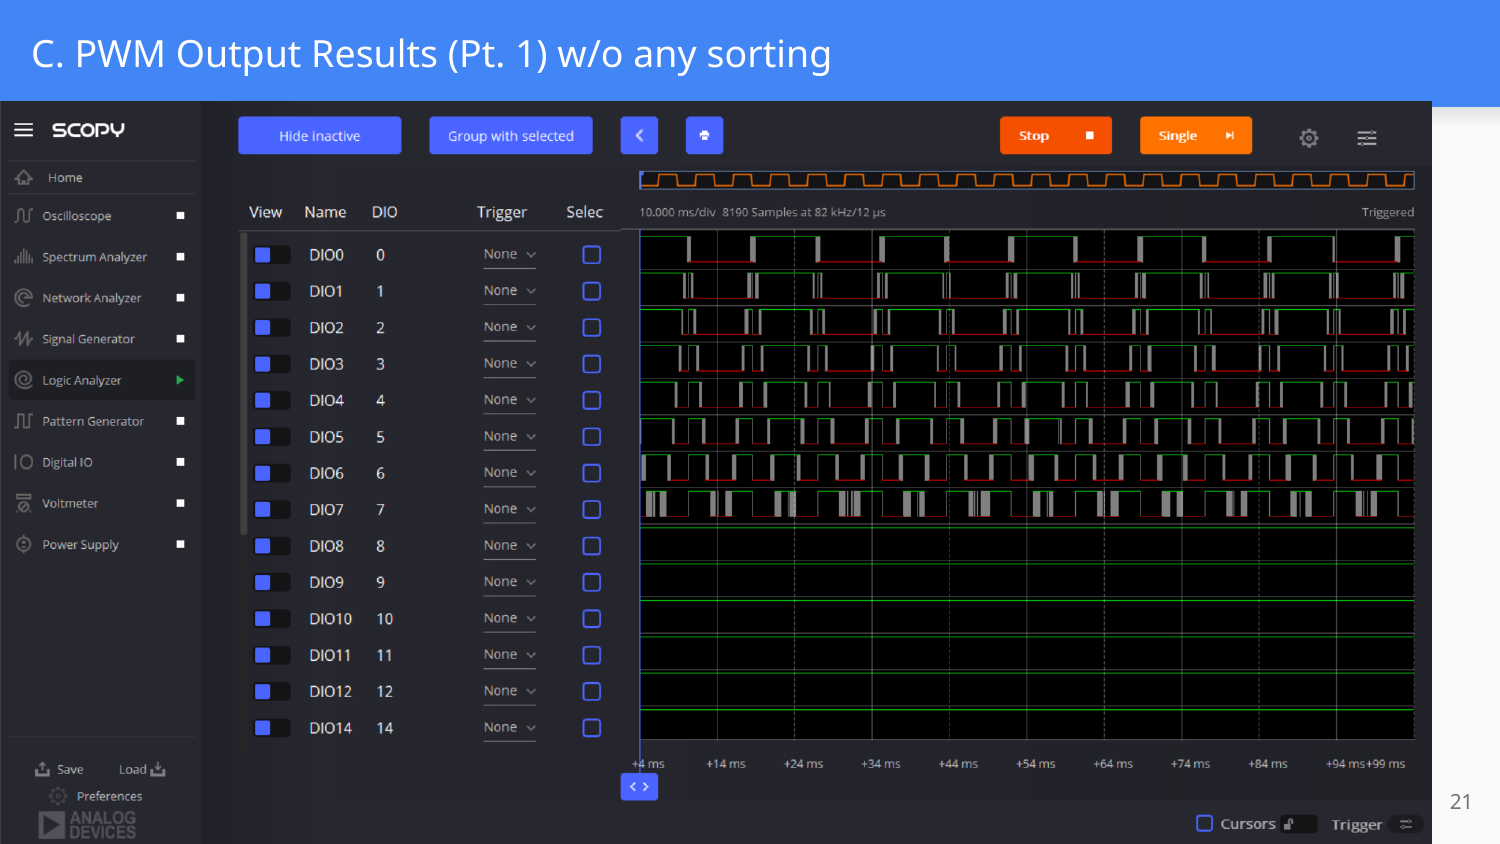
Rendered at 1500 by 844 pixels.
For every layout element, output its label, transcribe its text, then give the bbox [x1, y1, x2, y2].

title C. PWM Output Results (Pt. 1) w/o any sorting [16, 2, 1464, 102]
picture [0, 101, 1432, 844]
slide_number ‹#› [1435, 770, 1489, 835]
